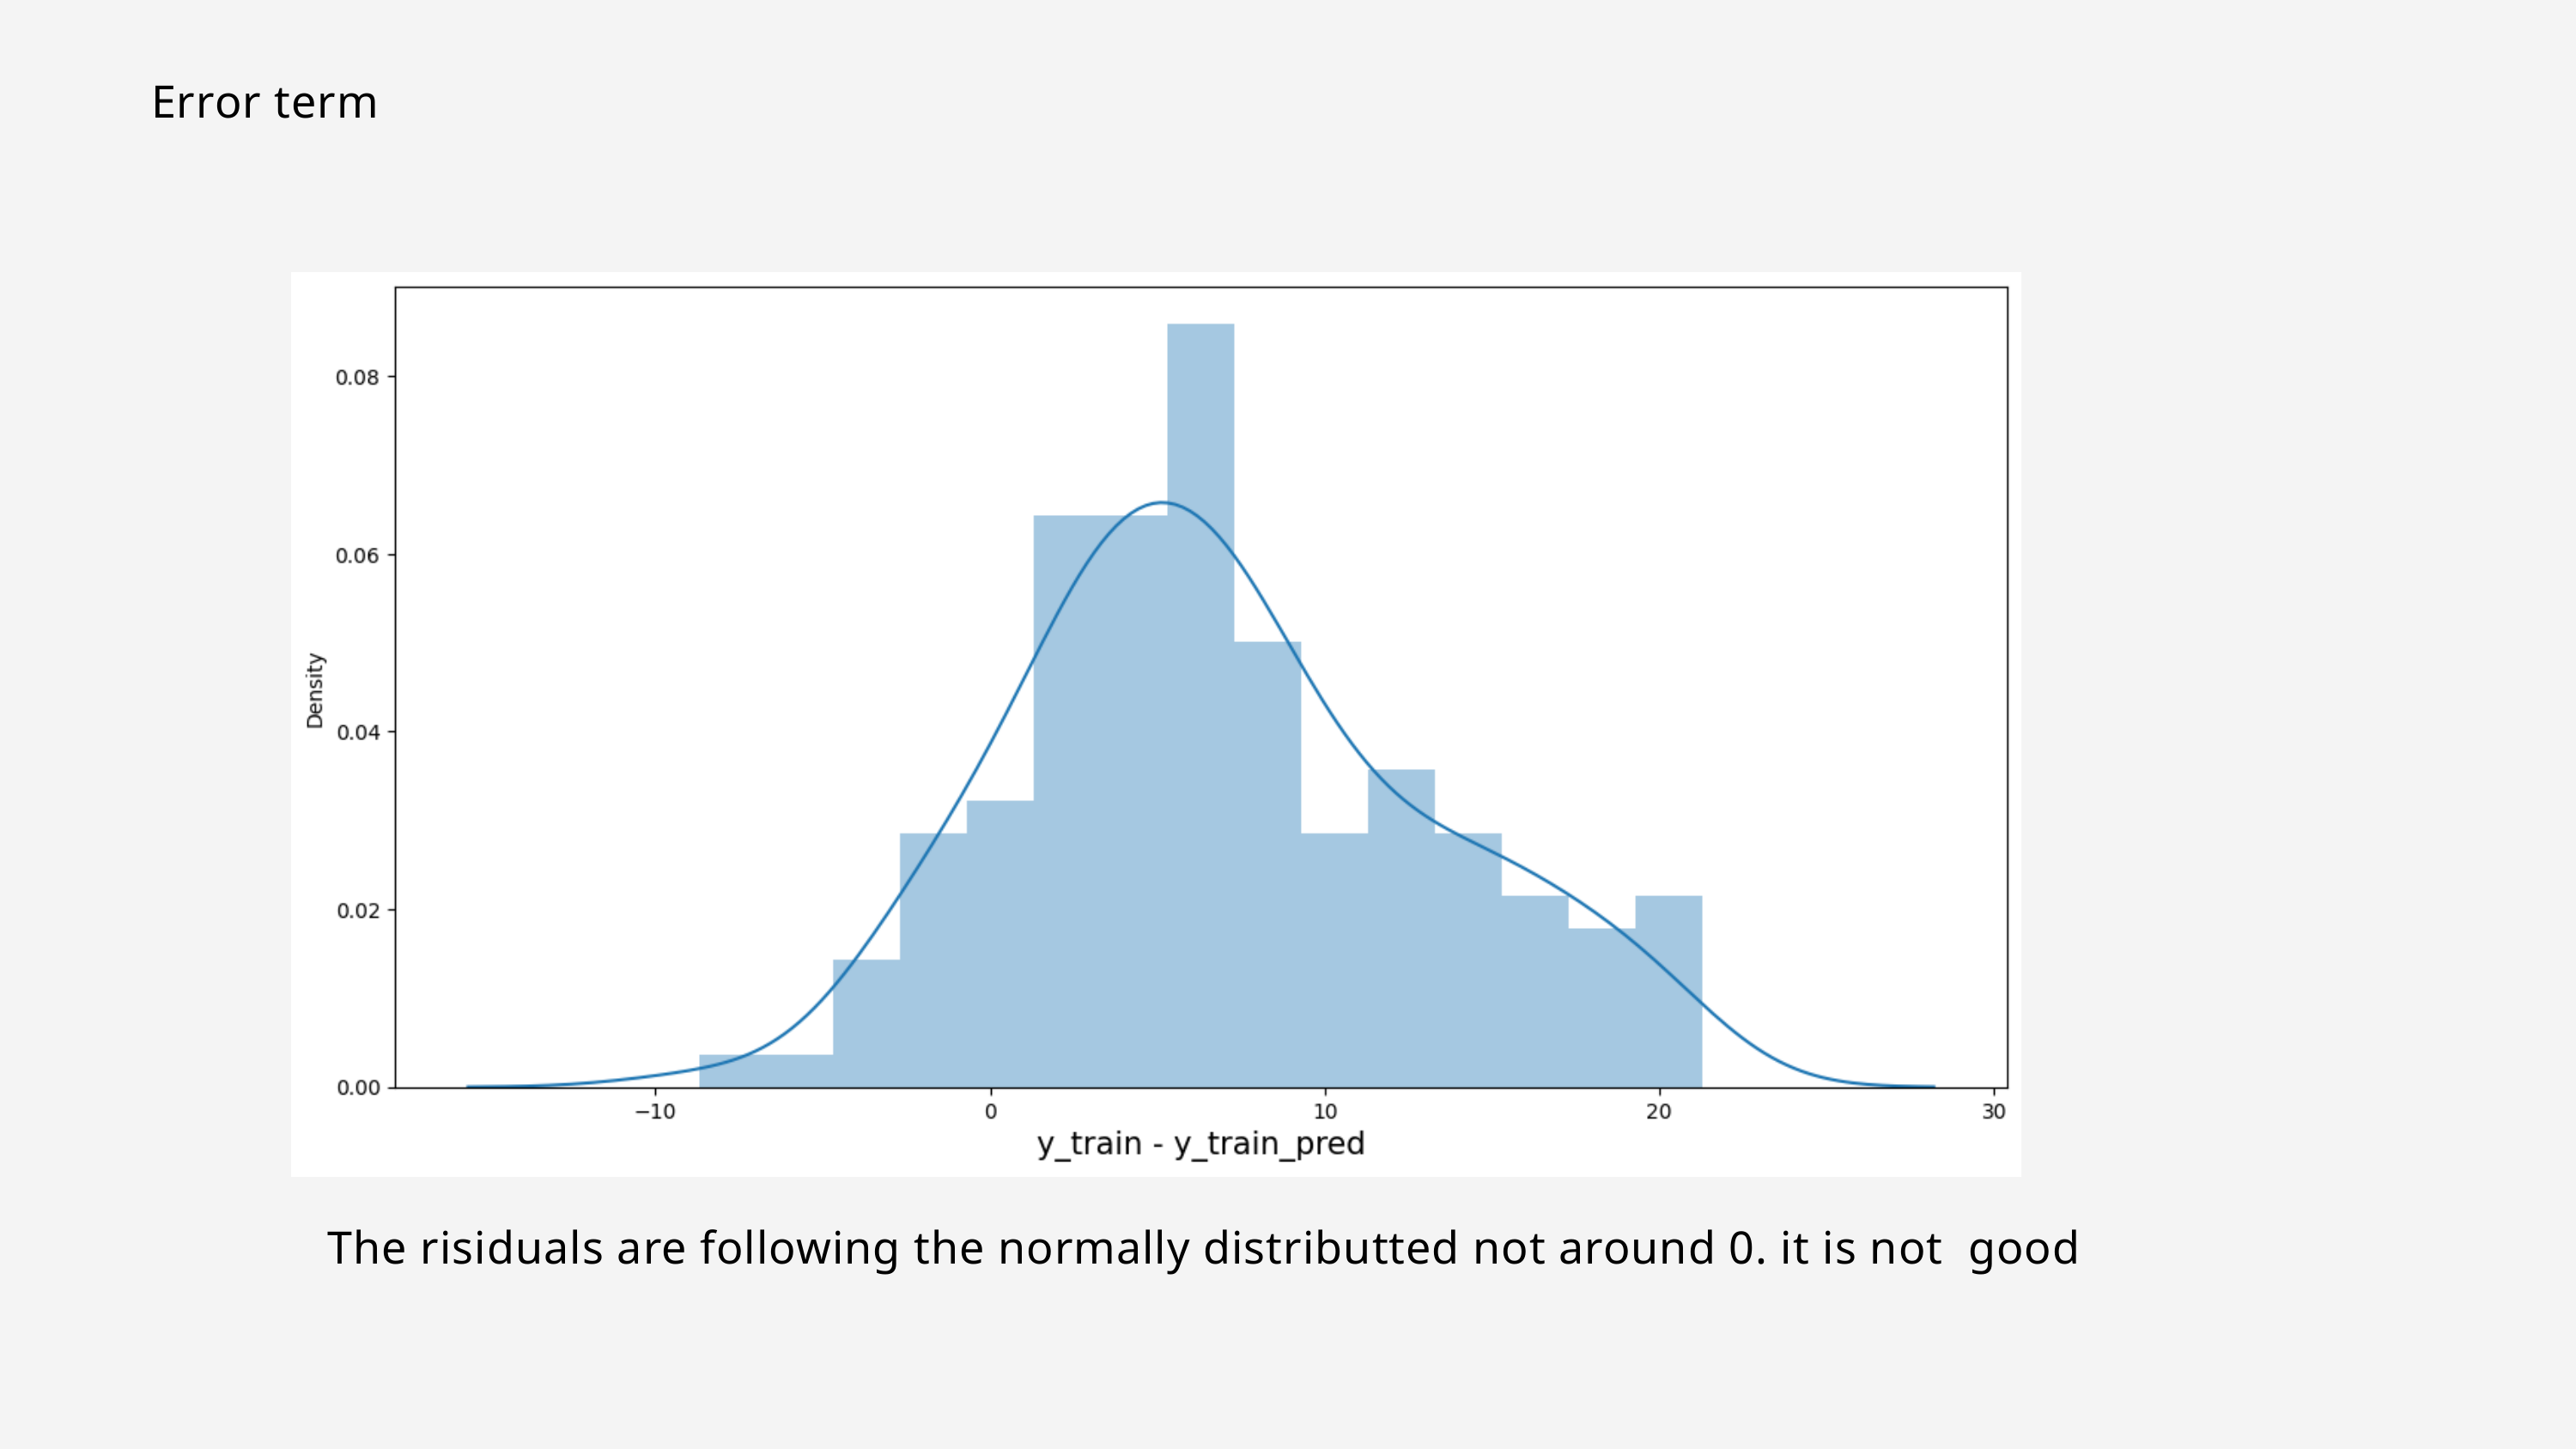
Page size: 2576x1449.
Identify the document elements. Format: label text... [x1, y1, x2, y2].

text_box Error term [133, 69, 409, 128]
text_box The risiduals are following the normally distributted not around 0. it is not good [208, 1215, 2203, 1273]
text_box [291, 272, 2022, 1177]
